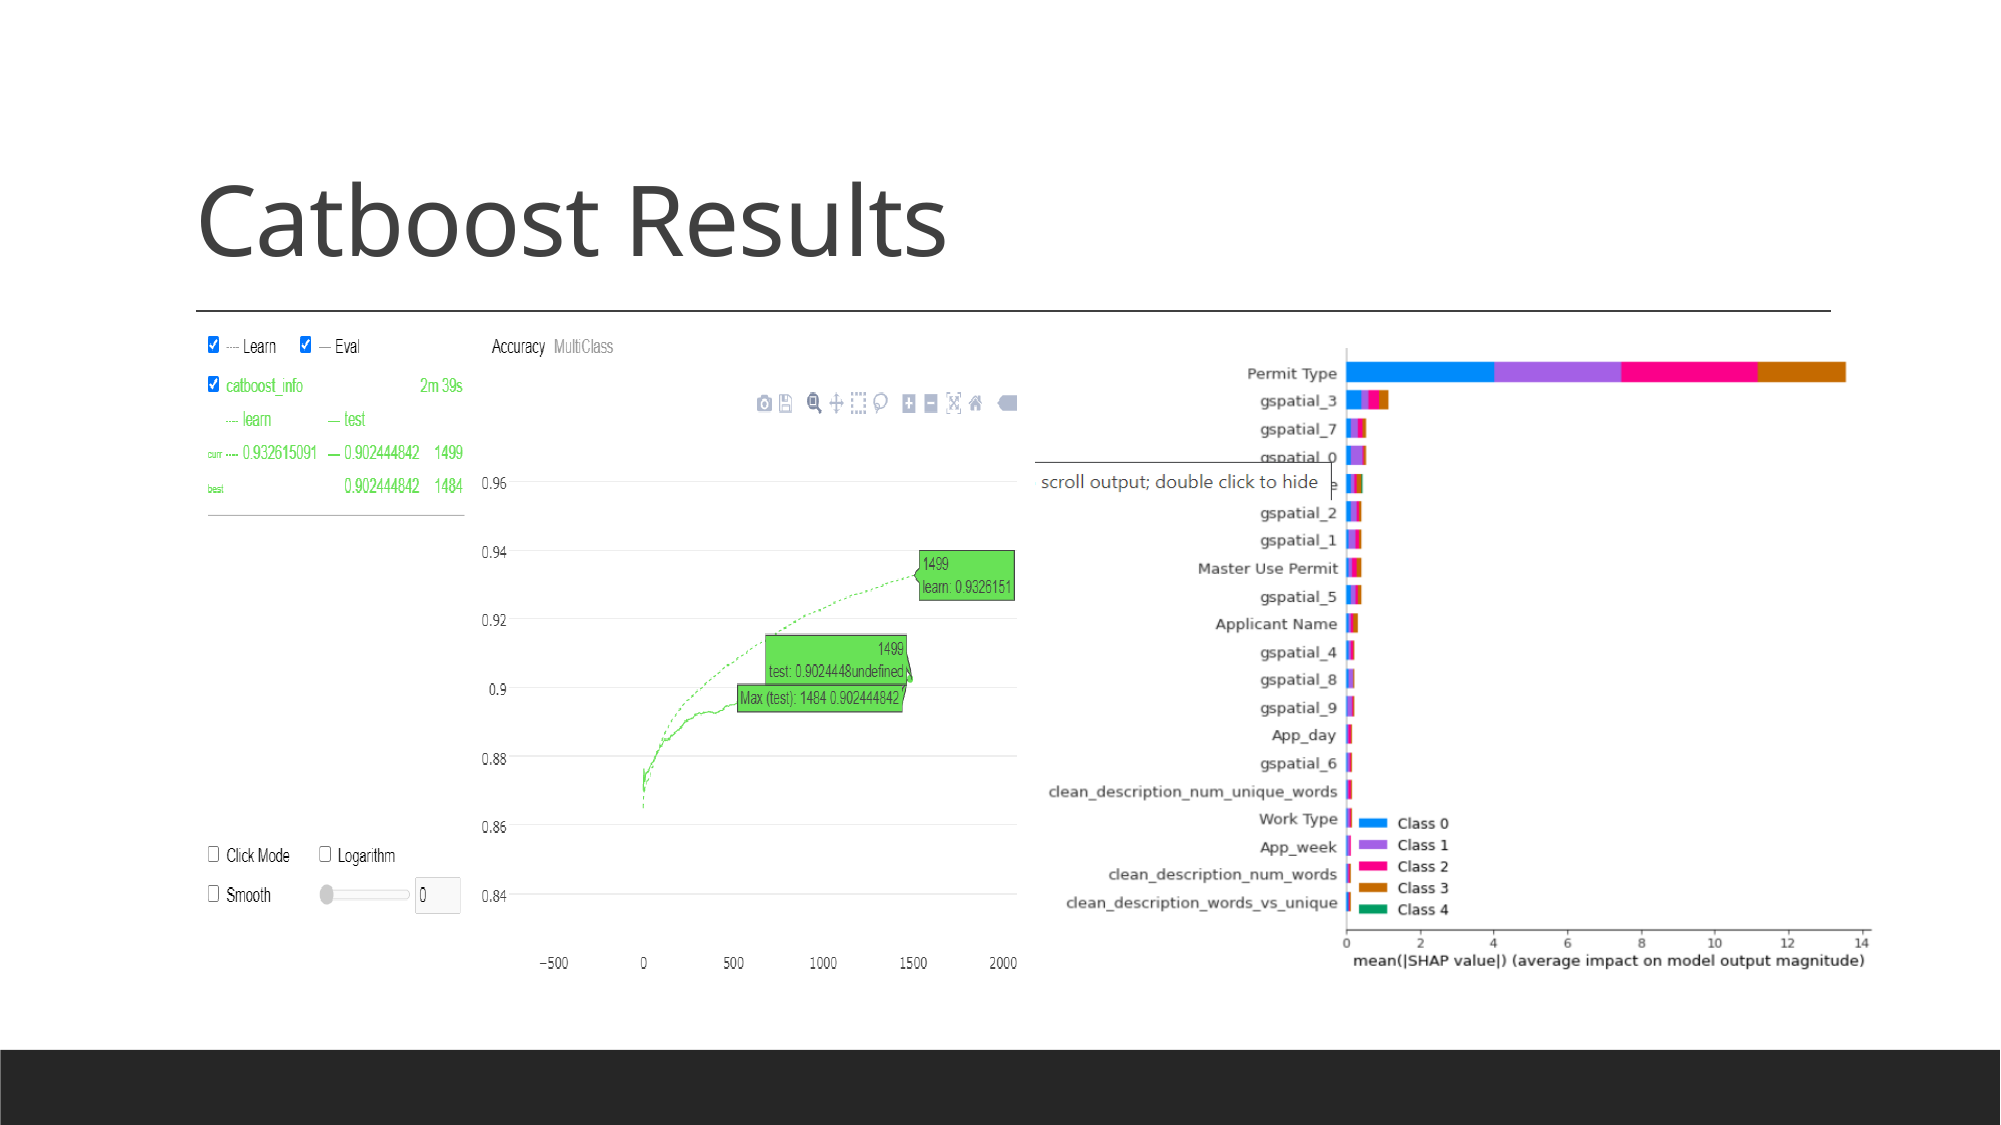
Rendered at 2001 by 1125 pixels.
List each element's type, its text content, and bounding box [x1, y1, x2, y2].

title Catboost Results [180, 47, 1830, 285]
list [200, 326, 1018, 988]
picture [1035, 347, 1905, 988]
